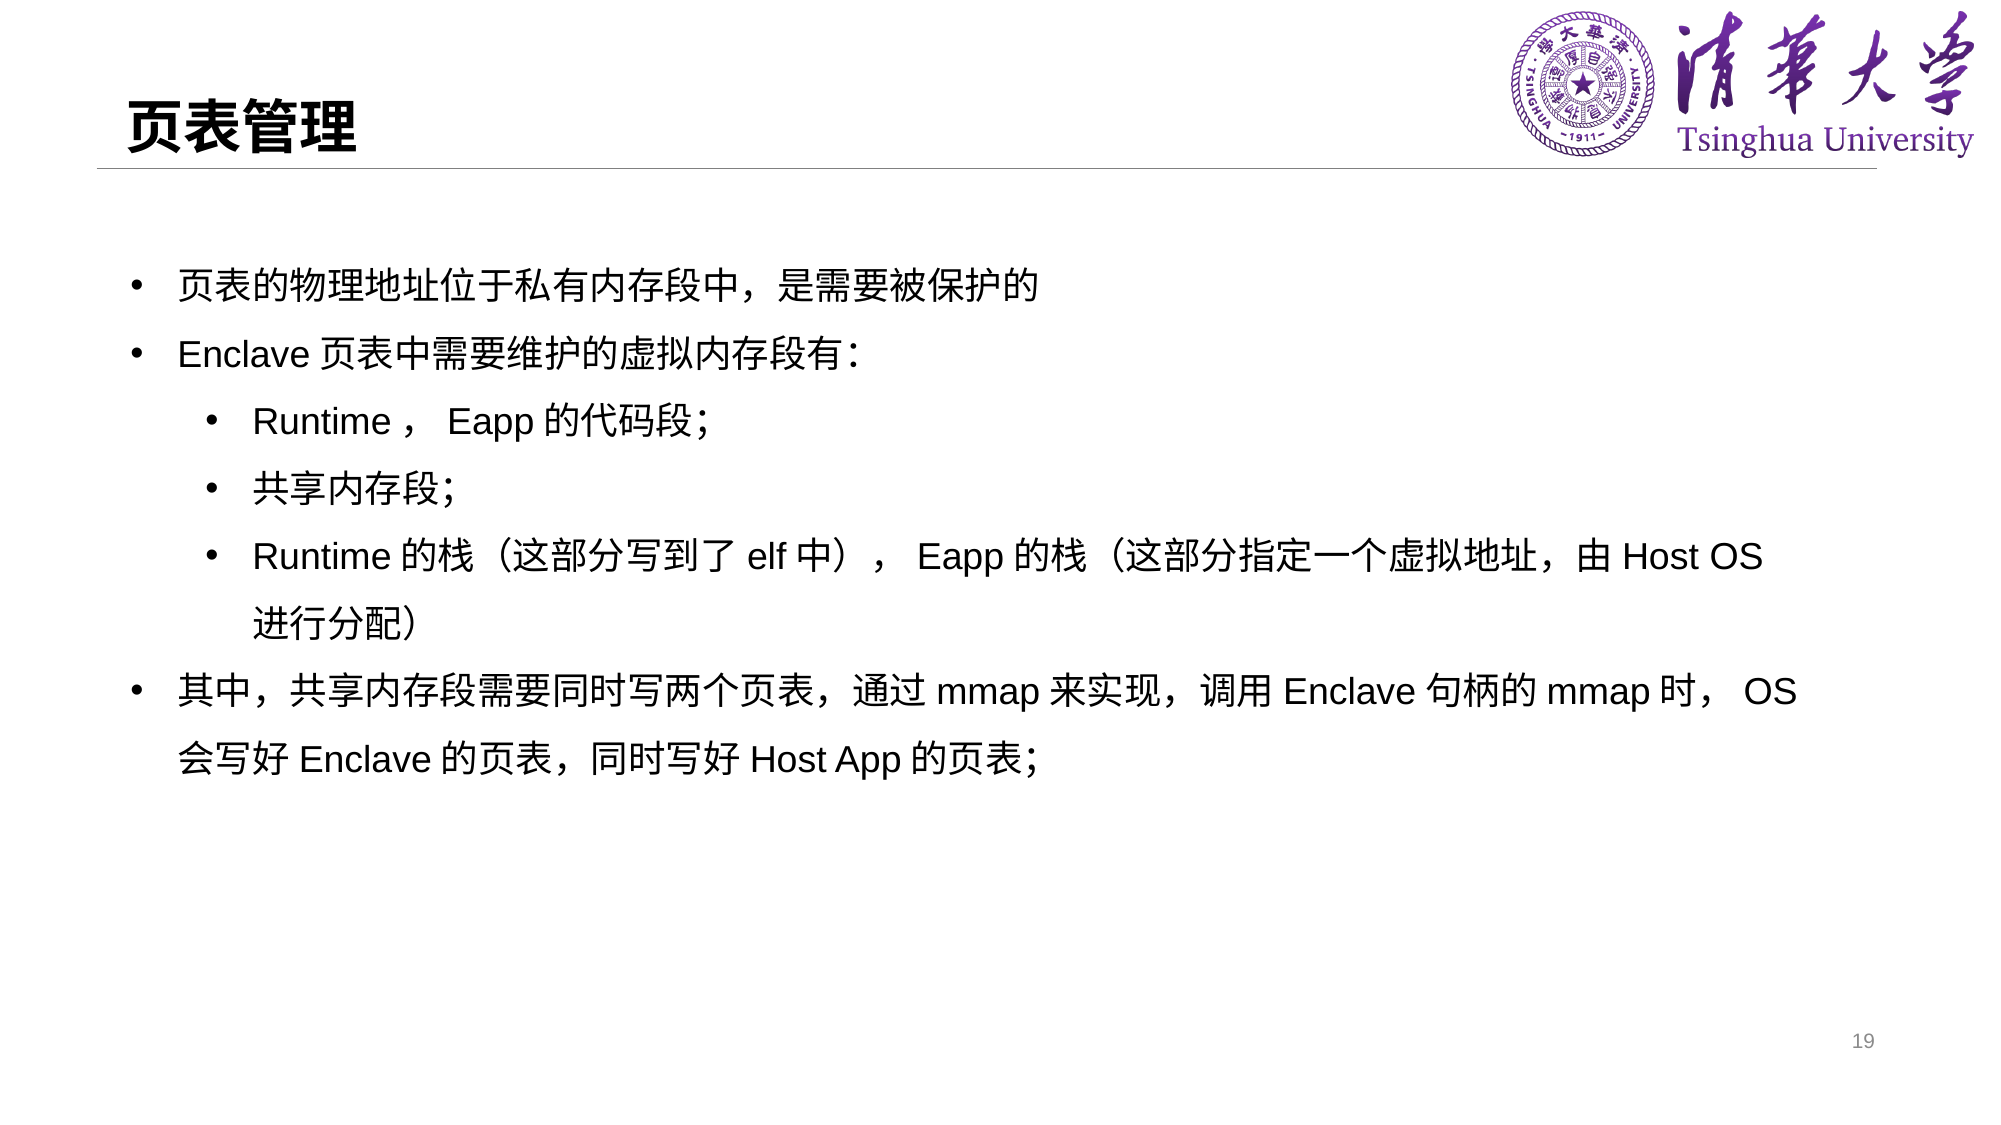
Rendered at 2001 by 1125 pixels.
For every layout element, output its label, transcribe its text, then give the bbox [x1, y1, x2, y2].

slide_number 19 [1412, 1023, 1890, 1058]
text_box 页表的物理地址位于私有内存段中，是需要被保护的 Enclave页表中需要维护的虚拟内存段有： Runtime，Eapp的代码段； 共享内存段； Runtime的栈（这部分写到了elf中），Eapp的栈（这部分指定一个虚拟地址，由Host OS进行分配） 其中，共享内存段需要同时写两个页表，通过mmap来实现，调用Enclave句柄的mmap时，OS会写好Enclave的页表，同时写好Host App的页表； [115, 232, 1814, 855]
picture [1890, 11, 1974, 158]
title 页表管理 [109, 0, 1890, 169]
